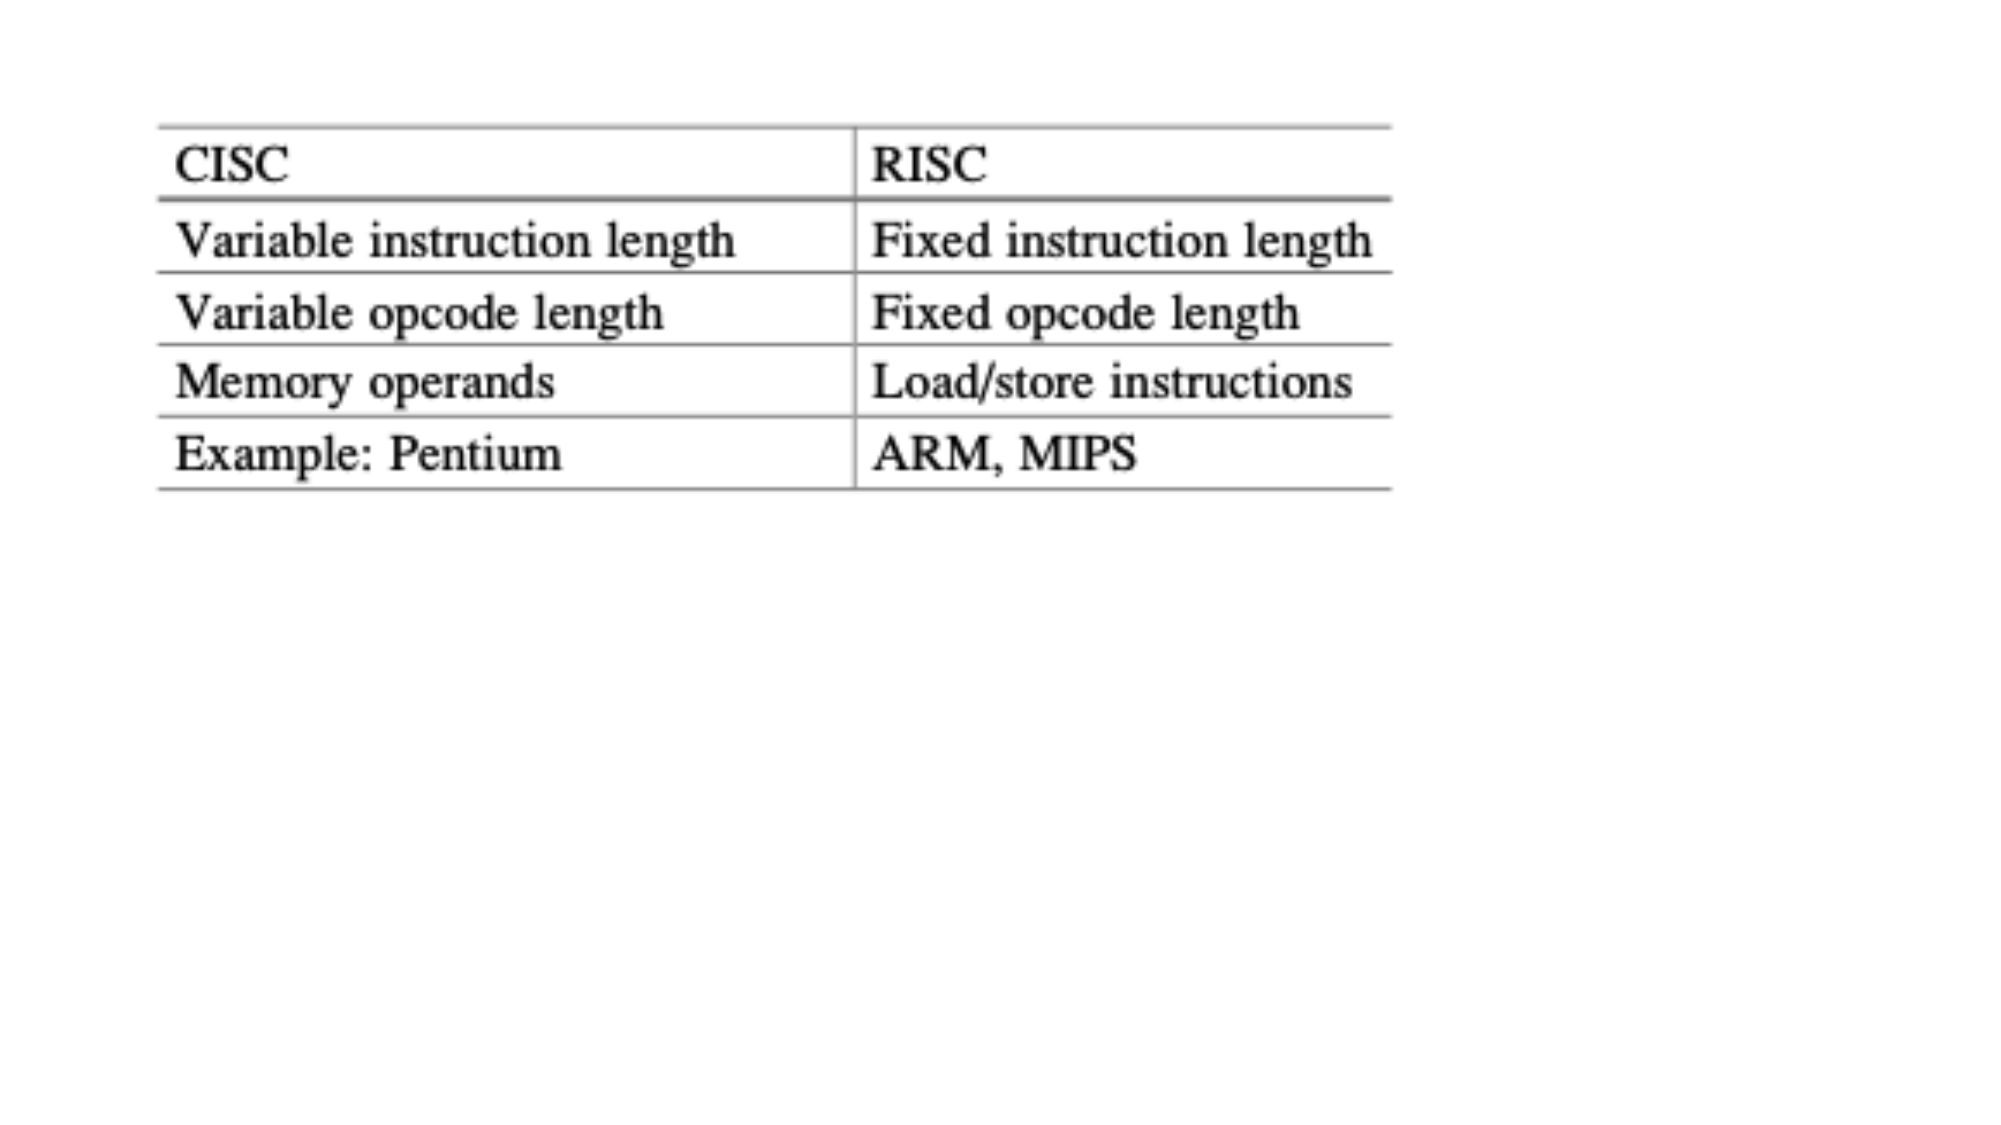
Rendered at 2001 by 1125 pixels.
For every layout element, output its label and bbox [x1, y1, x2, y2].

picture [143, 100, 1422, 516]
